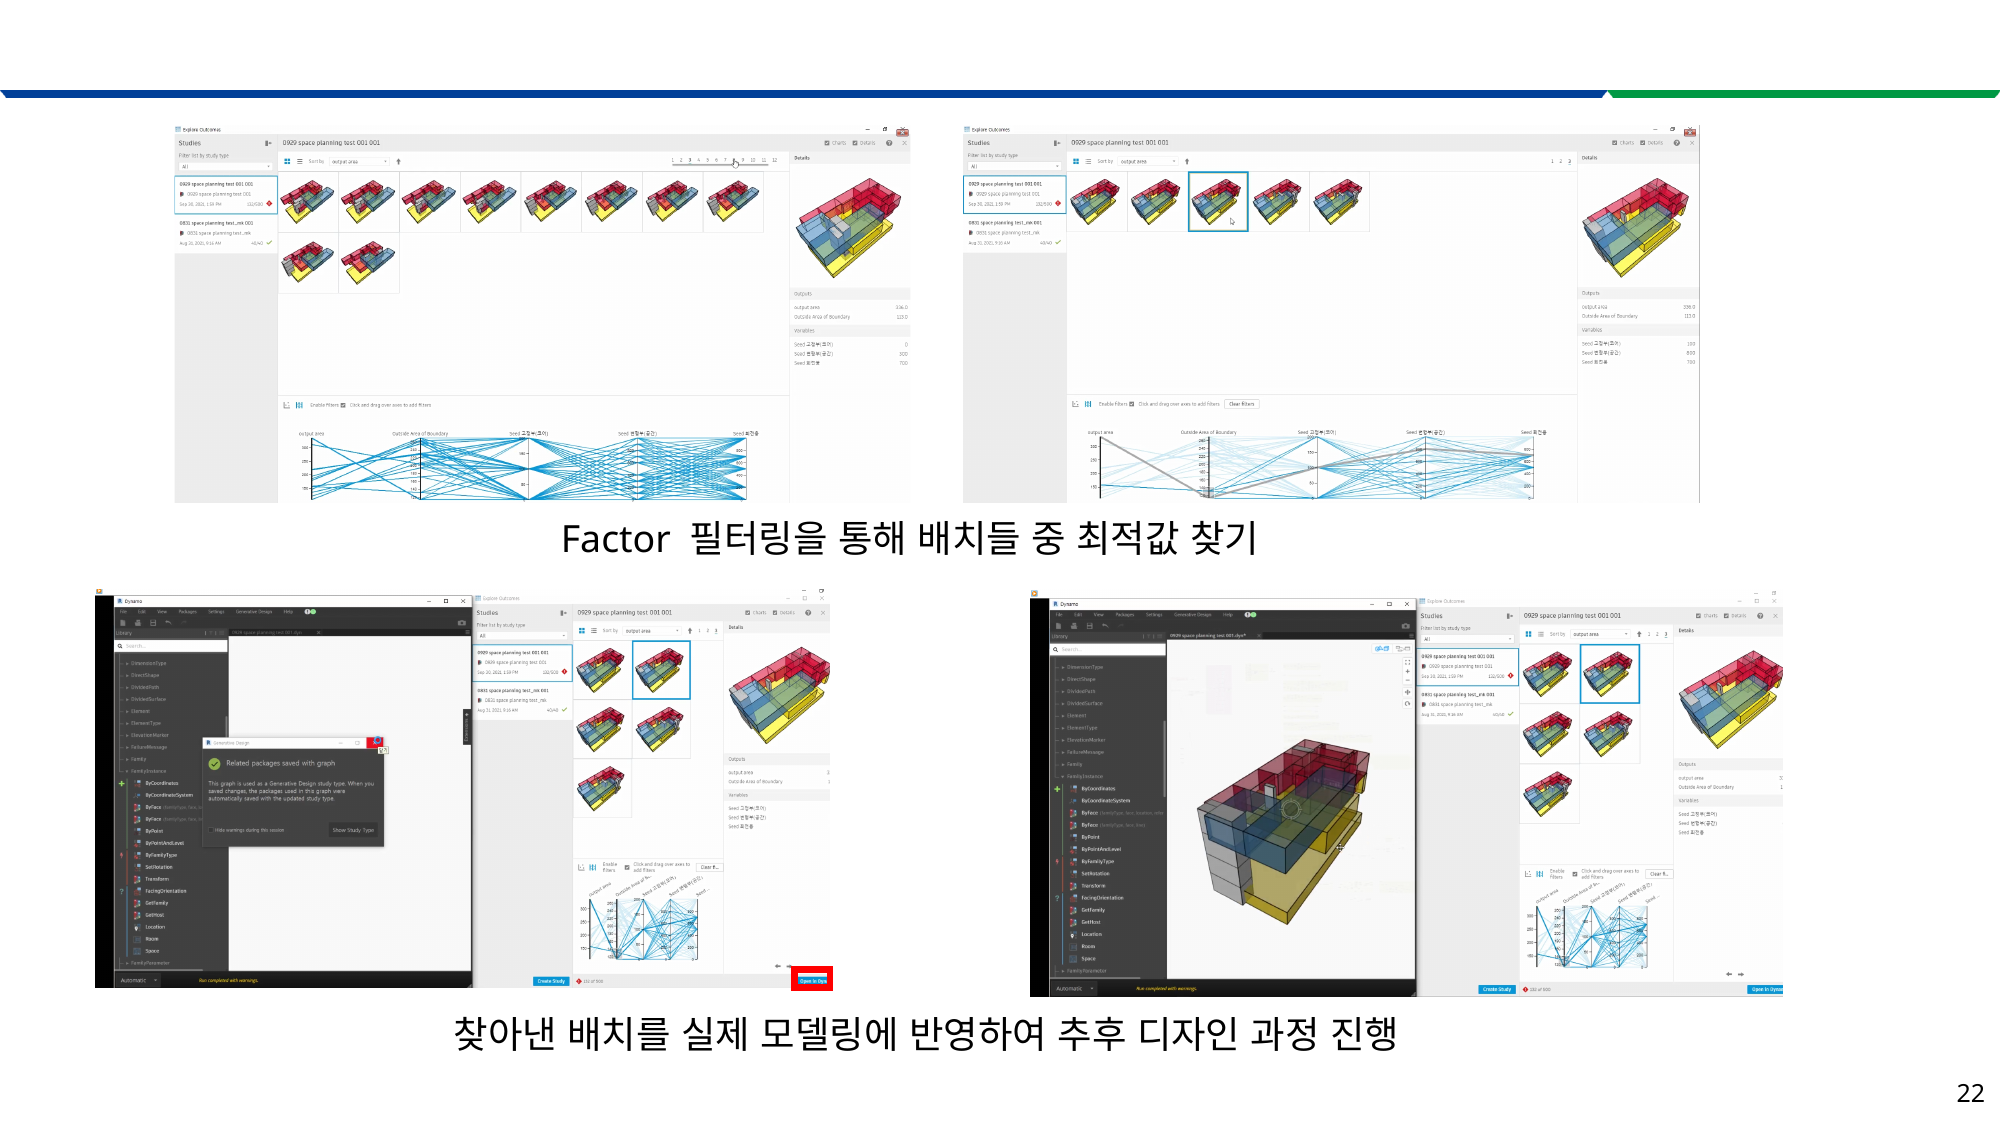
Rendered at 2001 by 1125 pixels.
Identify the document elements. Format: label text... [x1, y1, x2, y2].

text_box Factor 필터링을 통해 배치들 중 최적값 찾기 [546, 507, 1275, 568]
picture [174, 125, 911, 503]
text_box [94, 589, 830, 988]
text_box 찾아낸 배치를 실제 모델링에 반영하여 추후 디자인 과정 진행 [438, 1003, 1415, 1064]
picture [1030, 589, 1783, 997]
picture [963, 125, 1700, 503]
picture [0, 90, 2000, 98]
